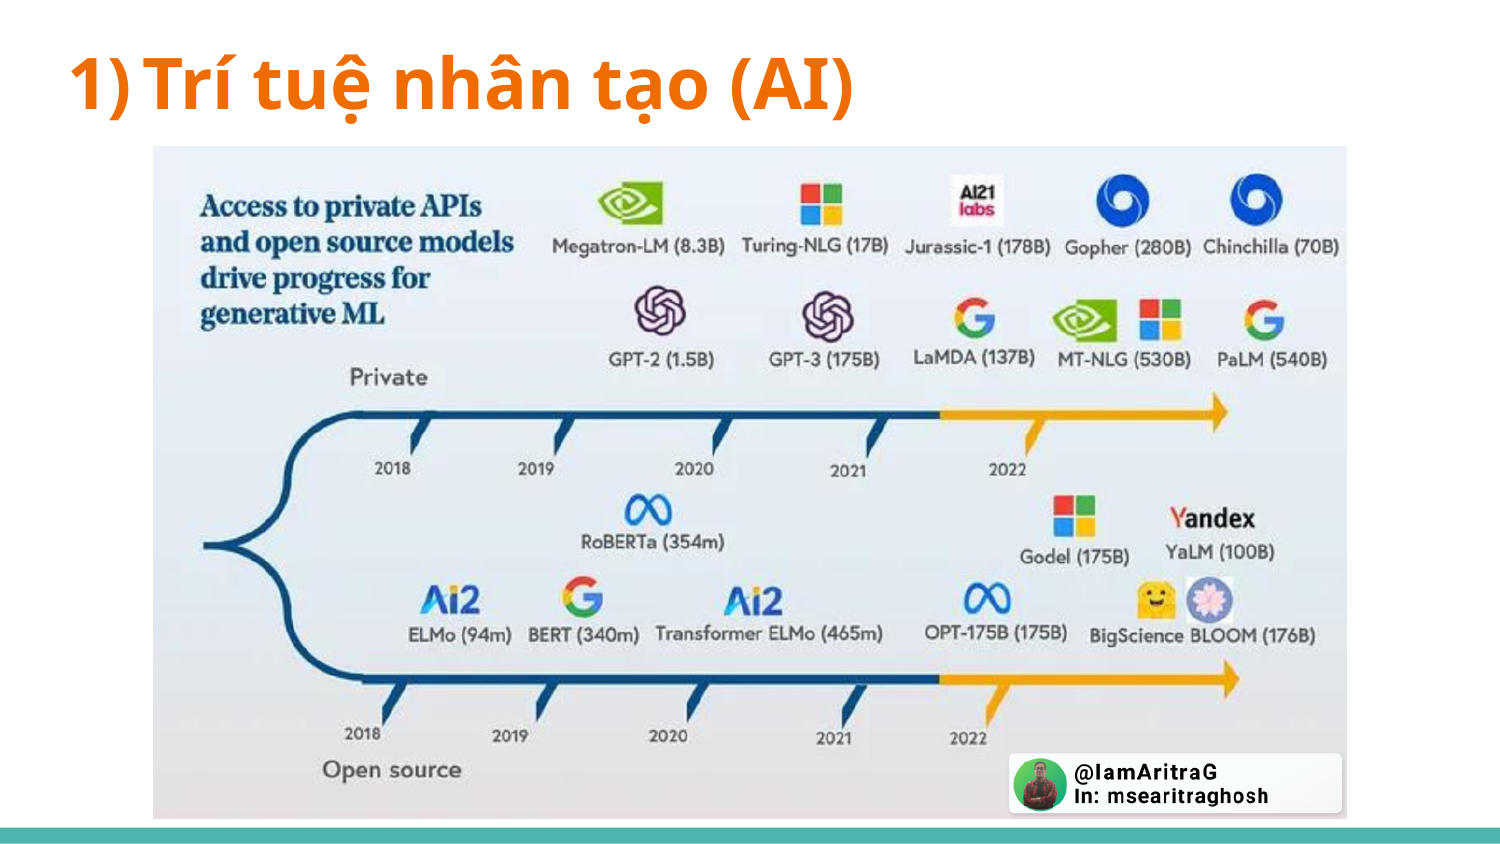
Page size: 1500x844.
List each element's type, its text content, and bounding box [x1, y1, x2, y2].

picture [152, 146, 1347, 819]
title Trí tuệ nhân tạo (AI) [48, 23, 1447, 140]
